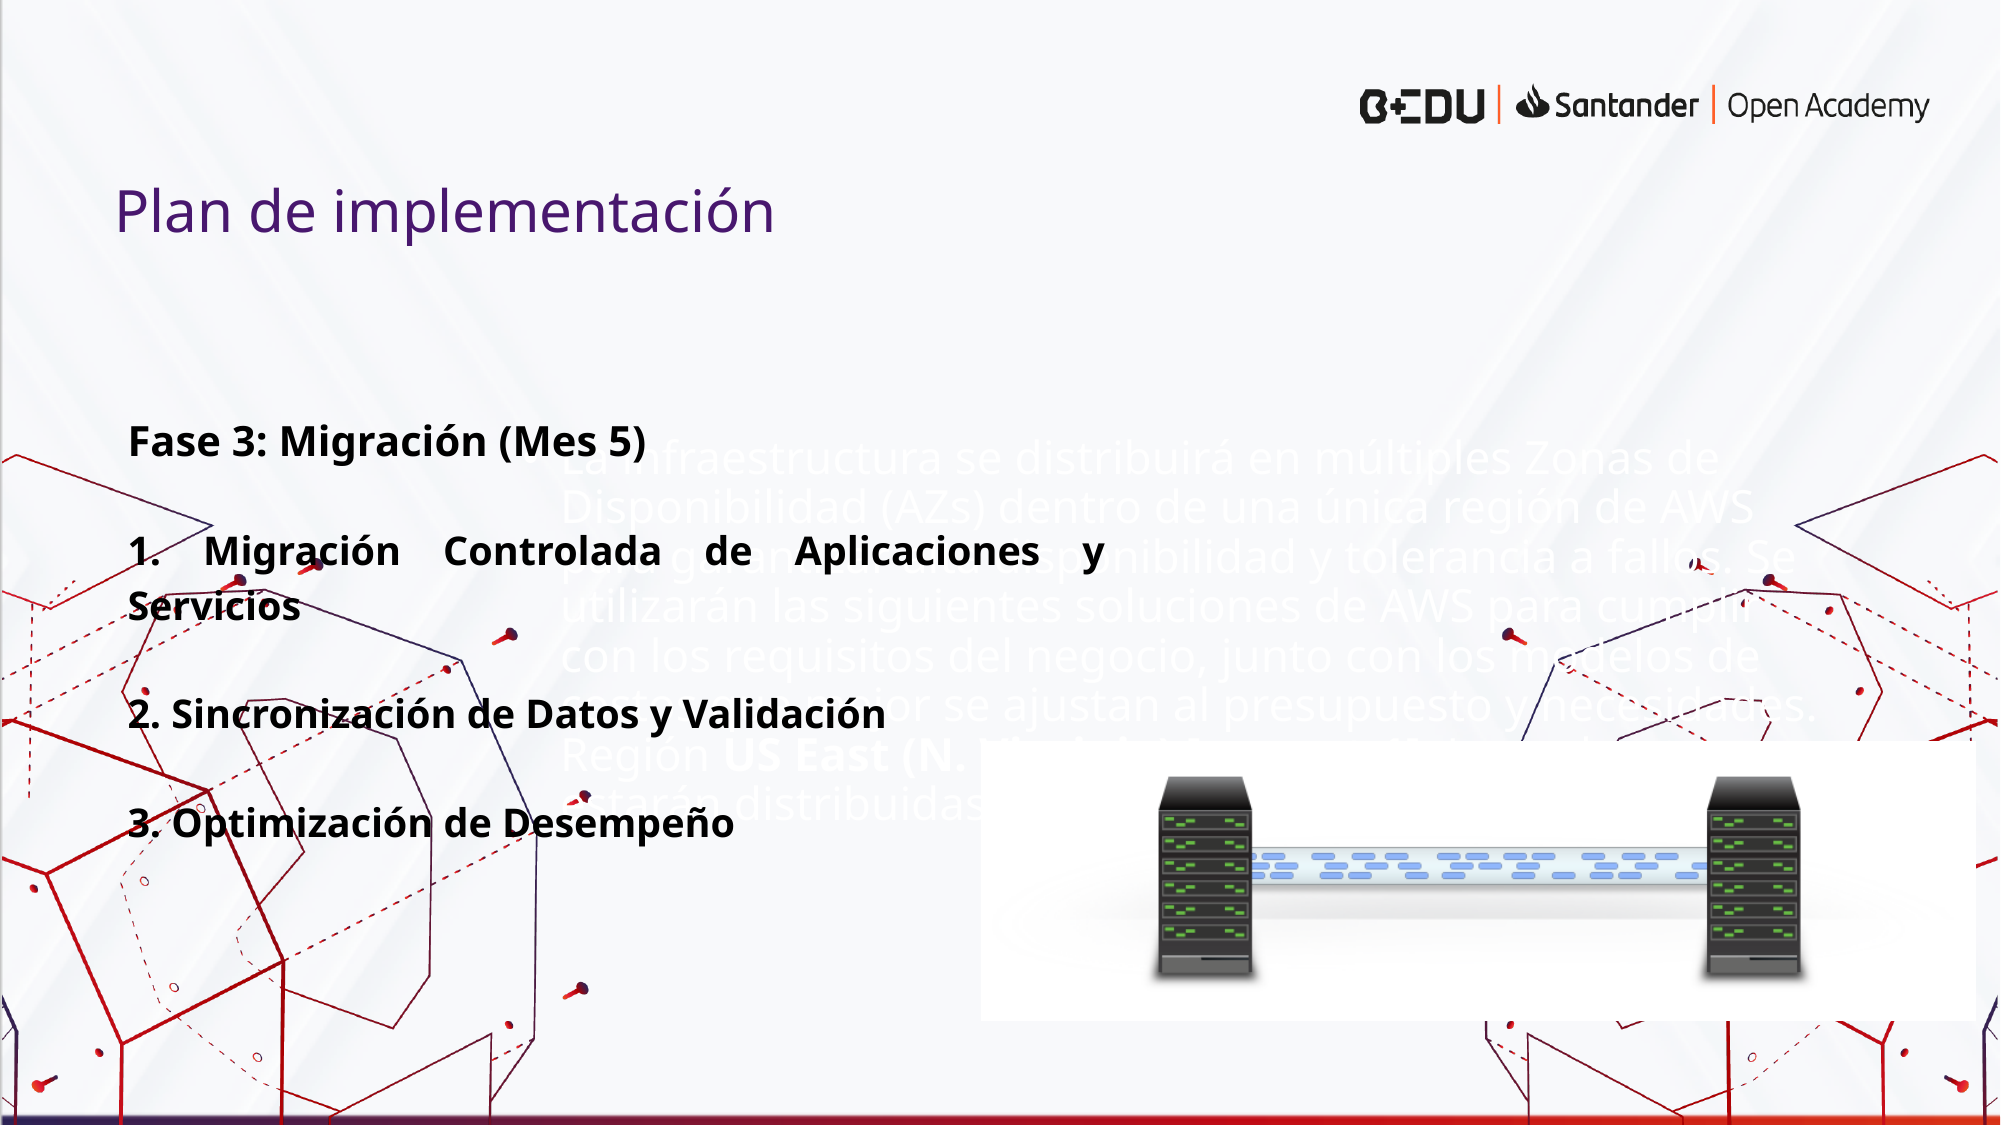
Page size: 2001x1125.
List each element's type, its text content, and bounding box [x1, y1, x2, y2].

text_box Fase 3: Migración (Mes 5) 1. Migración Controlada de Aplicaciones y Servicios 2. Sincronización de Datos y Validación 3. Optimización de Desempeño [112, 399, 1121, 1021]
picture [0, 0, 2001, 1125]
text_box La infraestructura se distribuirá en múltiples Zonas de Disponibilidad (AZs) dentro de una única región de AWS para garantizar alta disponibilidad y tolerancia a fallos. Se utilizarán las siguientes soluciones de AWS para cumplir con los requisitos del negocio, junto con los modelos de costos que mejor se ajustan al presupuesto y necesidades. Región US East (N. Virginia) [us-east-1]. Las subnets estarán distribuidas entre us-east-1a y us-east-1b. [1121, 427, 1846, 740]
text_box Plan de implementación [99, 166, 987, 252]
